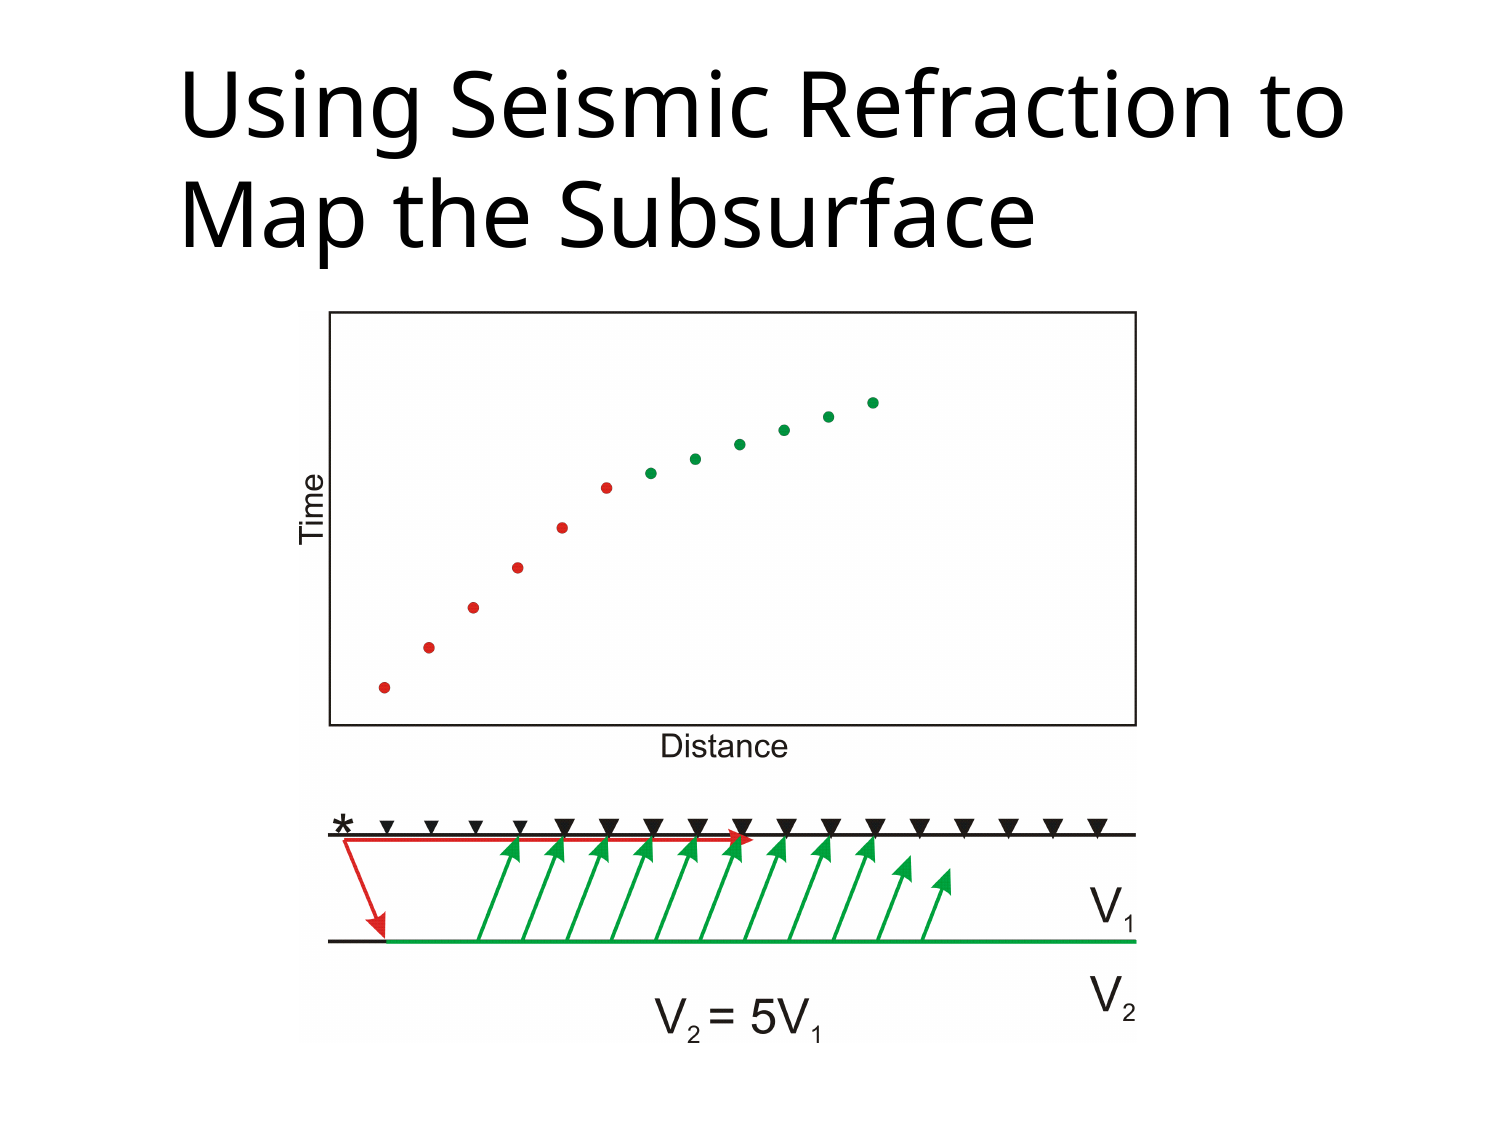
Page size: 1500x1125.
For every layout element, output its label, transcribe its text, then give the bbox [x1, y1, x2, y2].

title Using Seismic Refraction to Map the Subsurface [162, 62, 1438, 250]
picture [299, 311, 1137, 1043]
